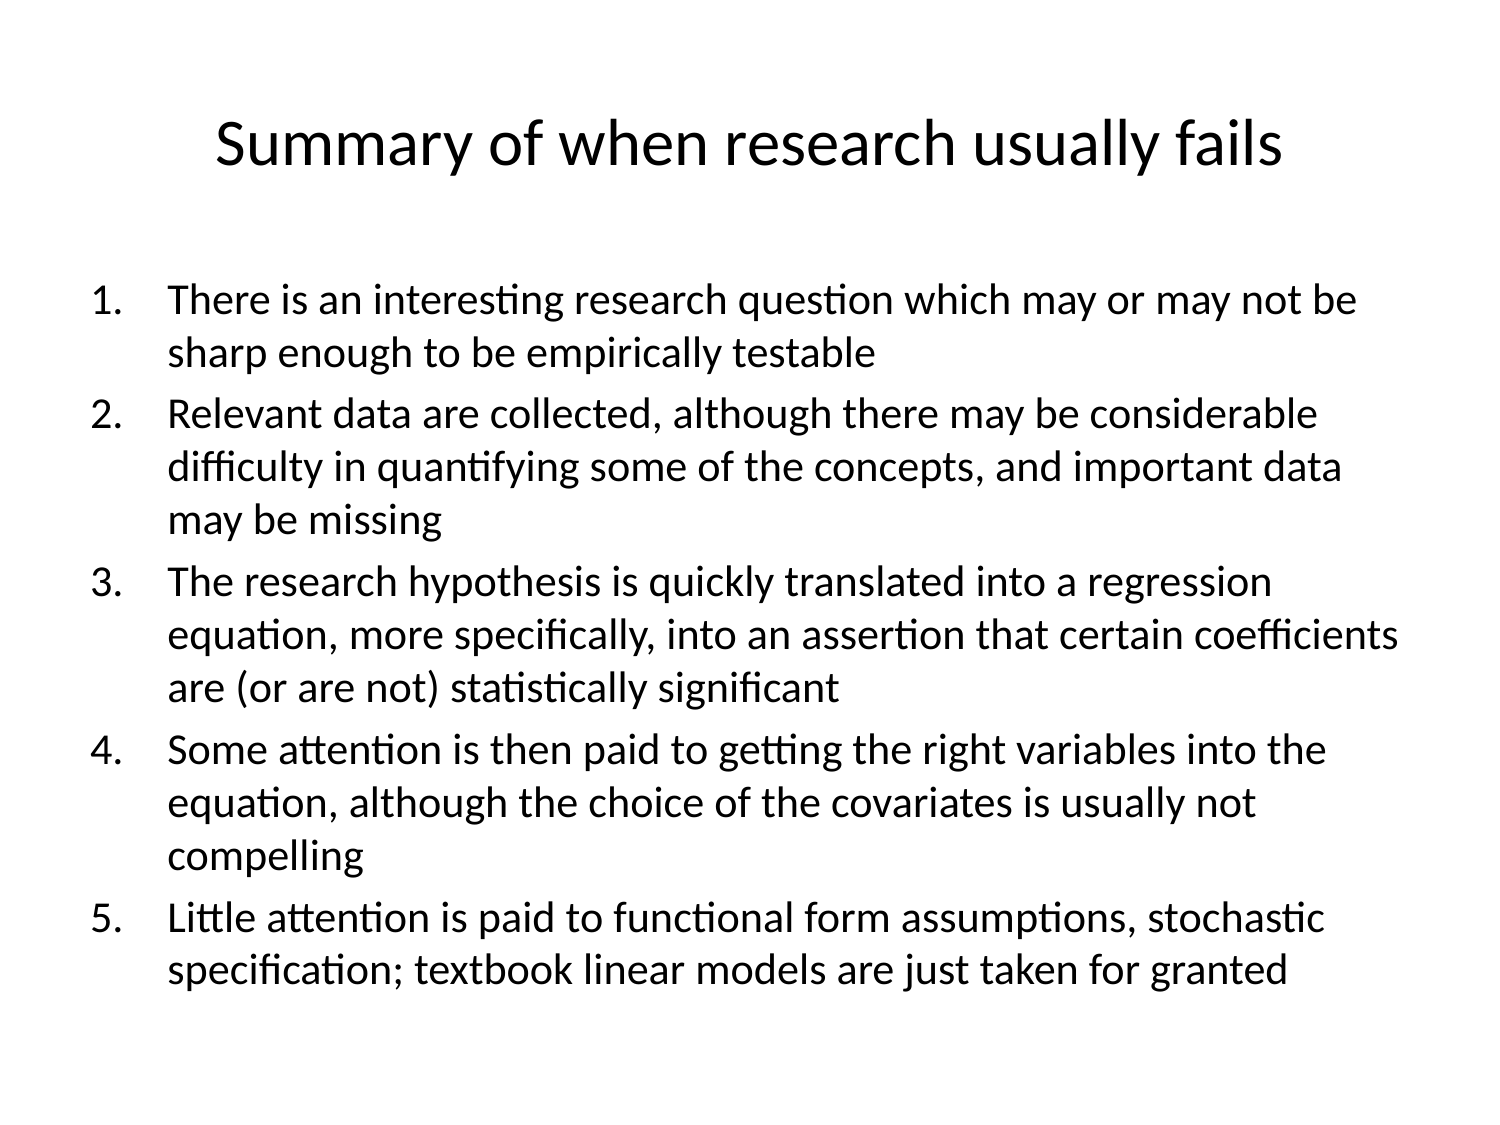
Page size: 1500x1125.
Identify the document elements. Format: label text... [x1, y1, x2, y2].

list There is an interesting research question which may or may not be sharp enough to be empirically testable Relevant data are collected, although there may be considerable difficulty in quantifying some of the concepts, and important data may be missing The research hypothesis is quickly translated into a regression equation, more specifically, into an assertion that certain coefficients are (or are not) statistically significant Some attention is then paid to getting the right variables into the equation, although the choice of the covariates is usually not compelling Little attention is paid to functional form assumptions, stochastic specification; textbook linear models are just taken for granted [75, 262, 1425, 1005]
title Summary of when research usually fails [75, 45, 1425, 233]
